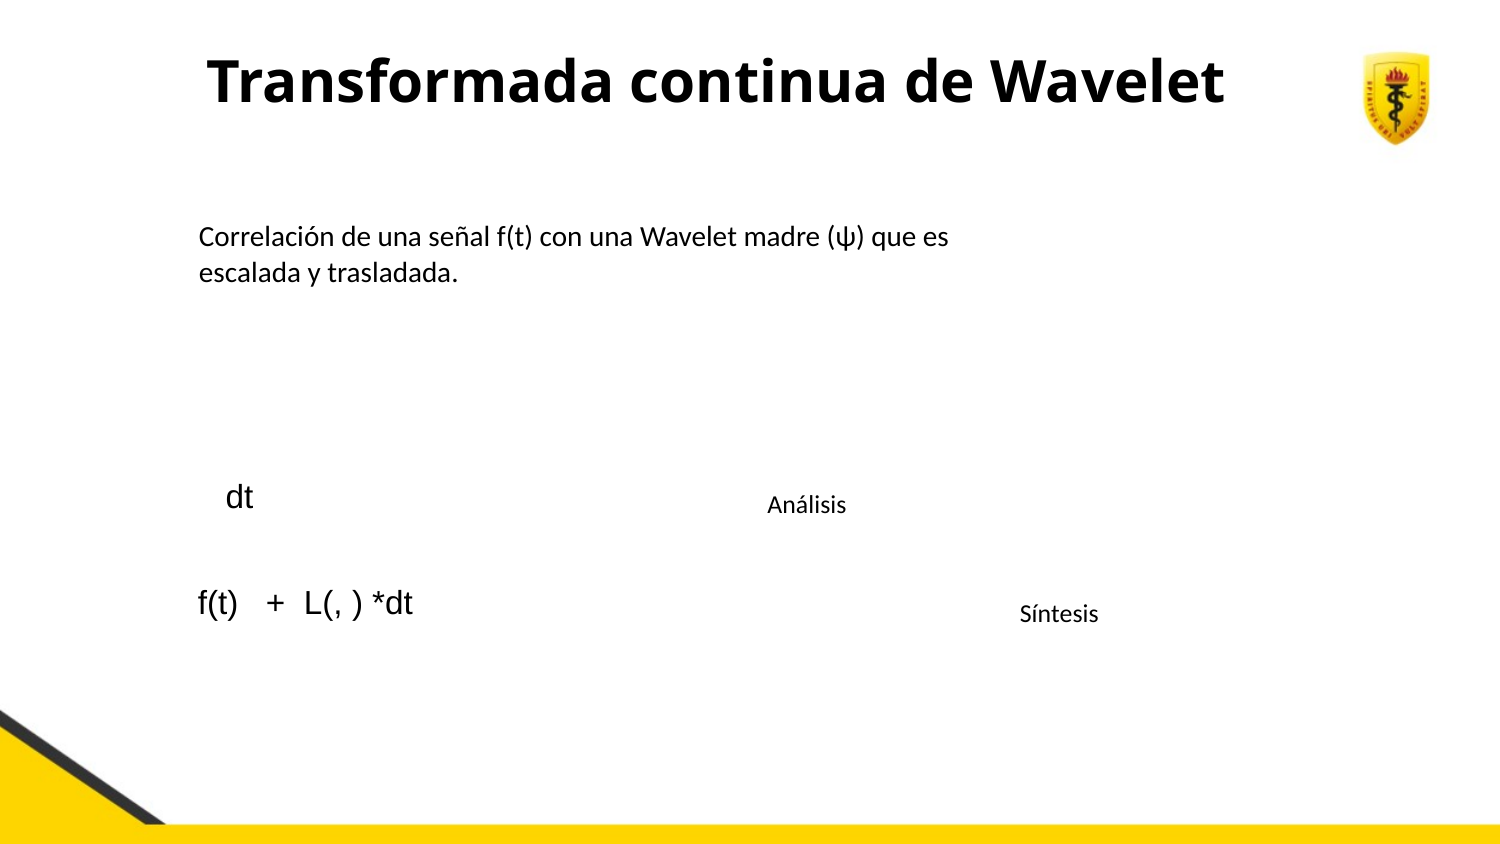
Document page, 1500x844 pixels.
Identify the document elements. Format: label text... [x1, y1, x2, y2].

text_box Análisis [732, 472, 904, 534]
text_box Síntesis [984, 581, 1156, 643]
picture [0, 0, 1500, 844]
text_box Transformada continua de Wavelet [133, 28, 1299, 161]
text_box Correlación de una señal f(t) con una Wavelet madre (ψ) que es escalada y trasladada. [163, 202, 1063, 323]
